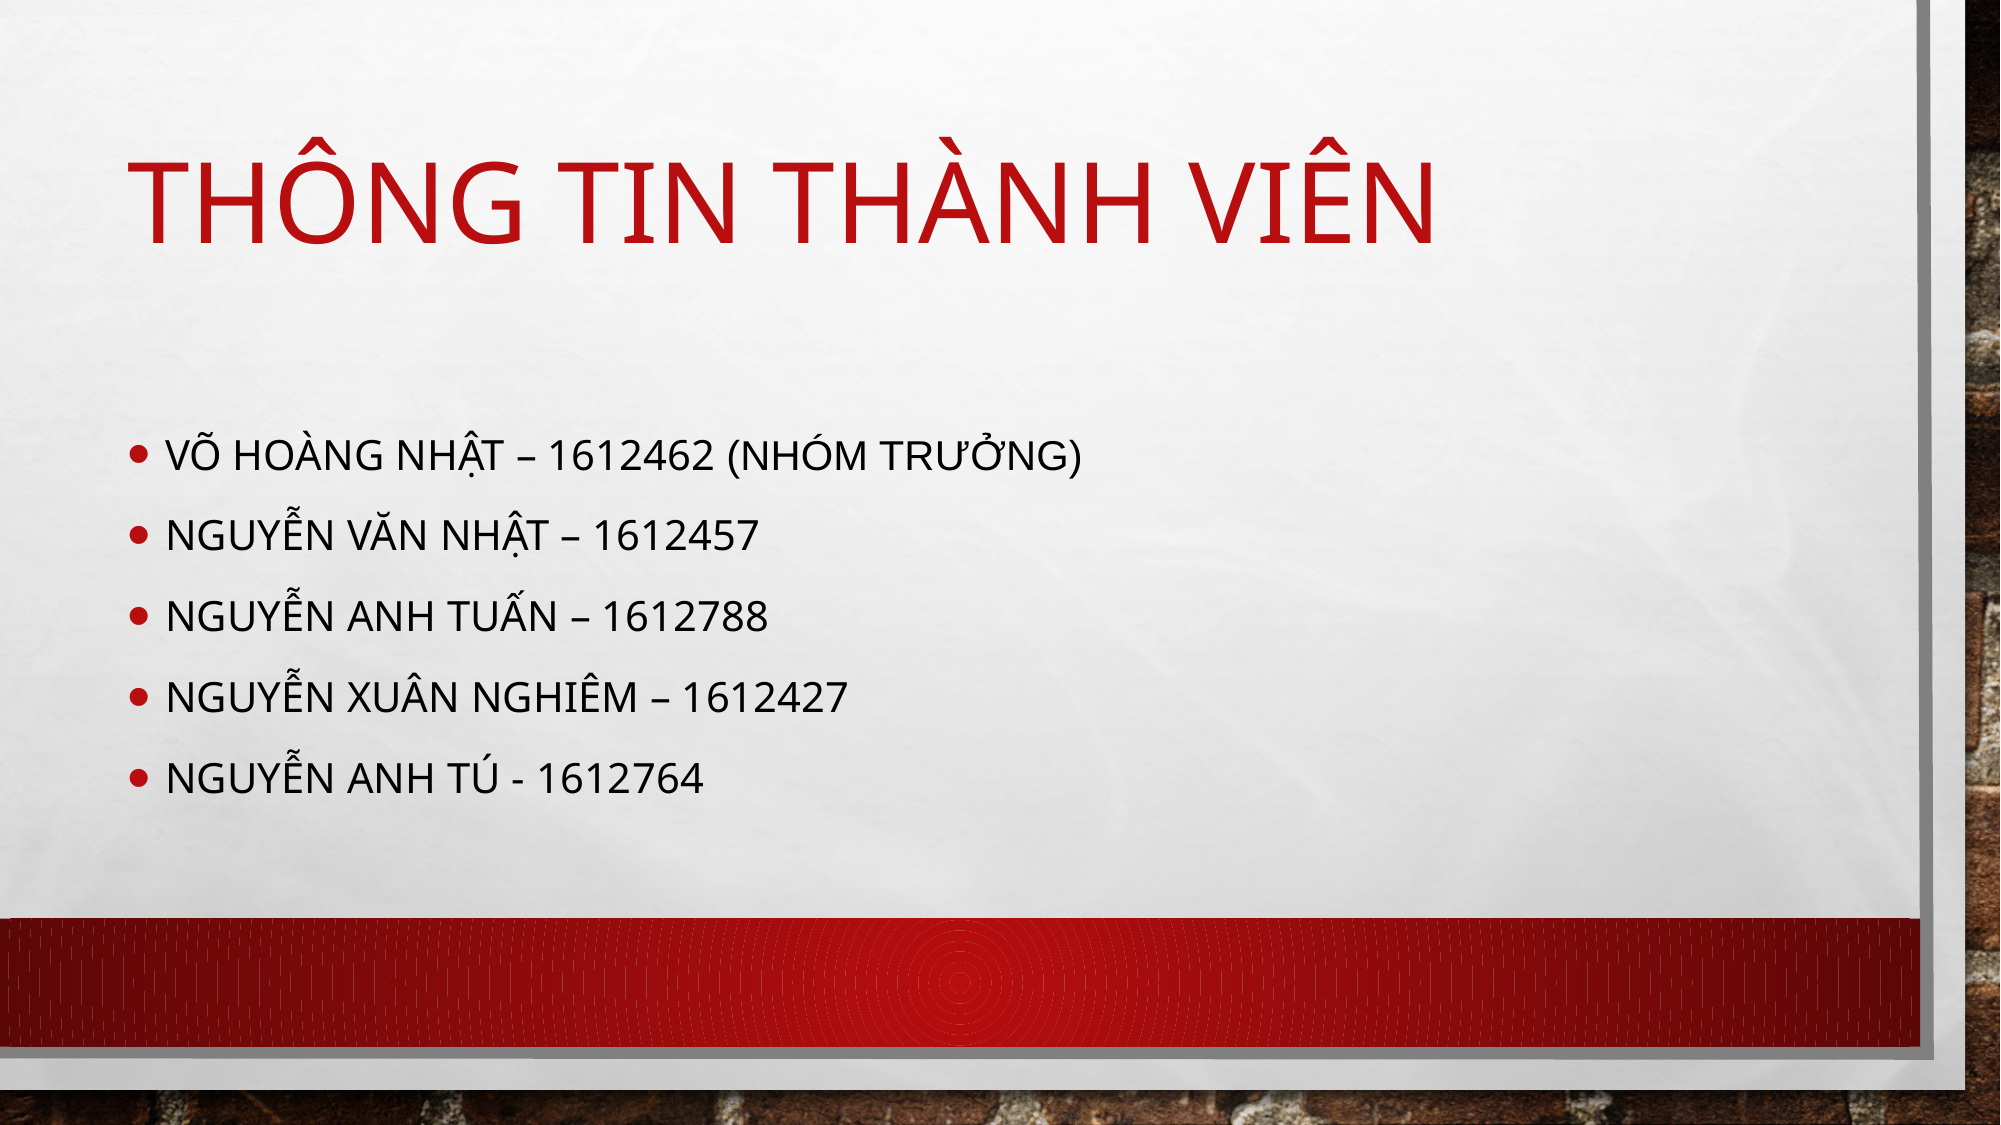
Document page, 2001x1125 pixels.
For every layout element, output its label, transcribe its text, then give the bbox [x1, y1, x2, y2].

list Võ hoàng nhật – 1612462 (NHÓM TRƯỞNG) Nguyễn văn nhật – 1612457 Nguyễn Anh Tuấn – 1612788 Nguyễn xuân nghiêm – 1612427 Nguyễn Anh tú - 1612764 [112, 338, 1818, 882]
picture [0, 0, 2000, 1125]
title Thông tin thành viên [112, 112, 1818, 302]
